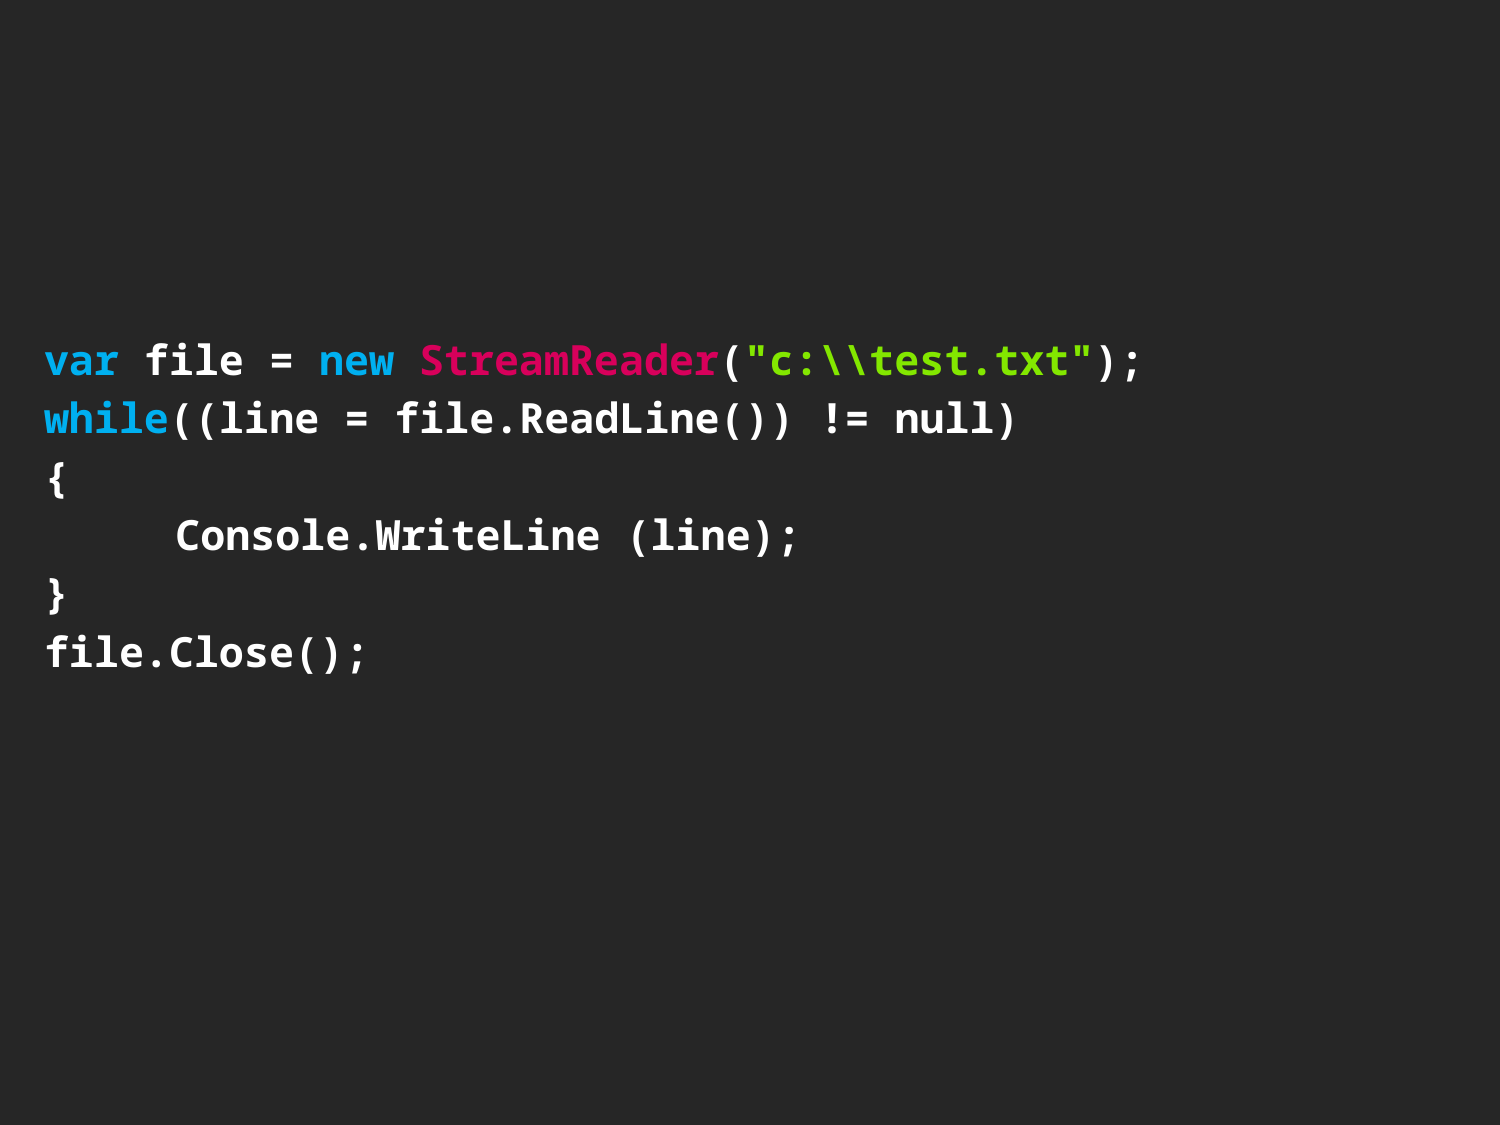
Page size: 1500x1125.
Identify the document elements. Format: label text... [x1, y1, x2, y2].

list var file = new StreamReader("c:\\test.txt"); while((line = file.ReadLine()) != null) { Console.WriteLine (line); } file.Close(); [29, 326, 1471, 1094]
